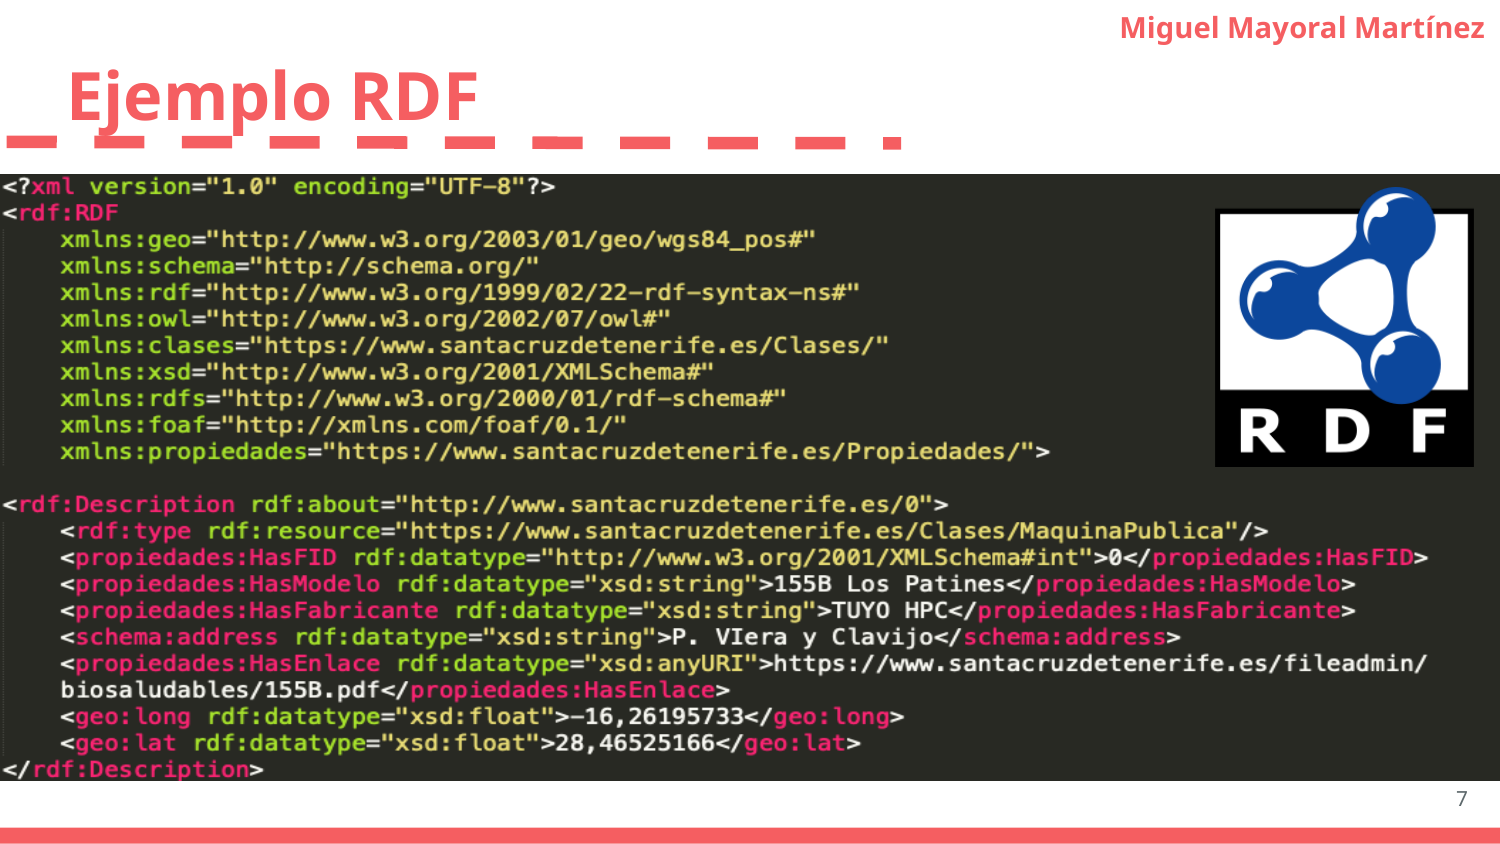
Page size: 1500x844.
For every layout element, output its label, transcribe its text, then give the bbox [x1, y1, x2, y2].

slide_number ‹#› [1392, 790, 1483, 833]
title Ejemplo RDF [51, 39, 1449, 142]
picture [0, 174, 1500, 781]
text_box Miguel Mayoral Martínez [743, 0, 1500, 55]
